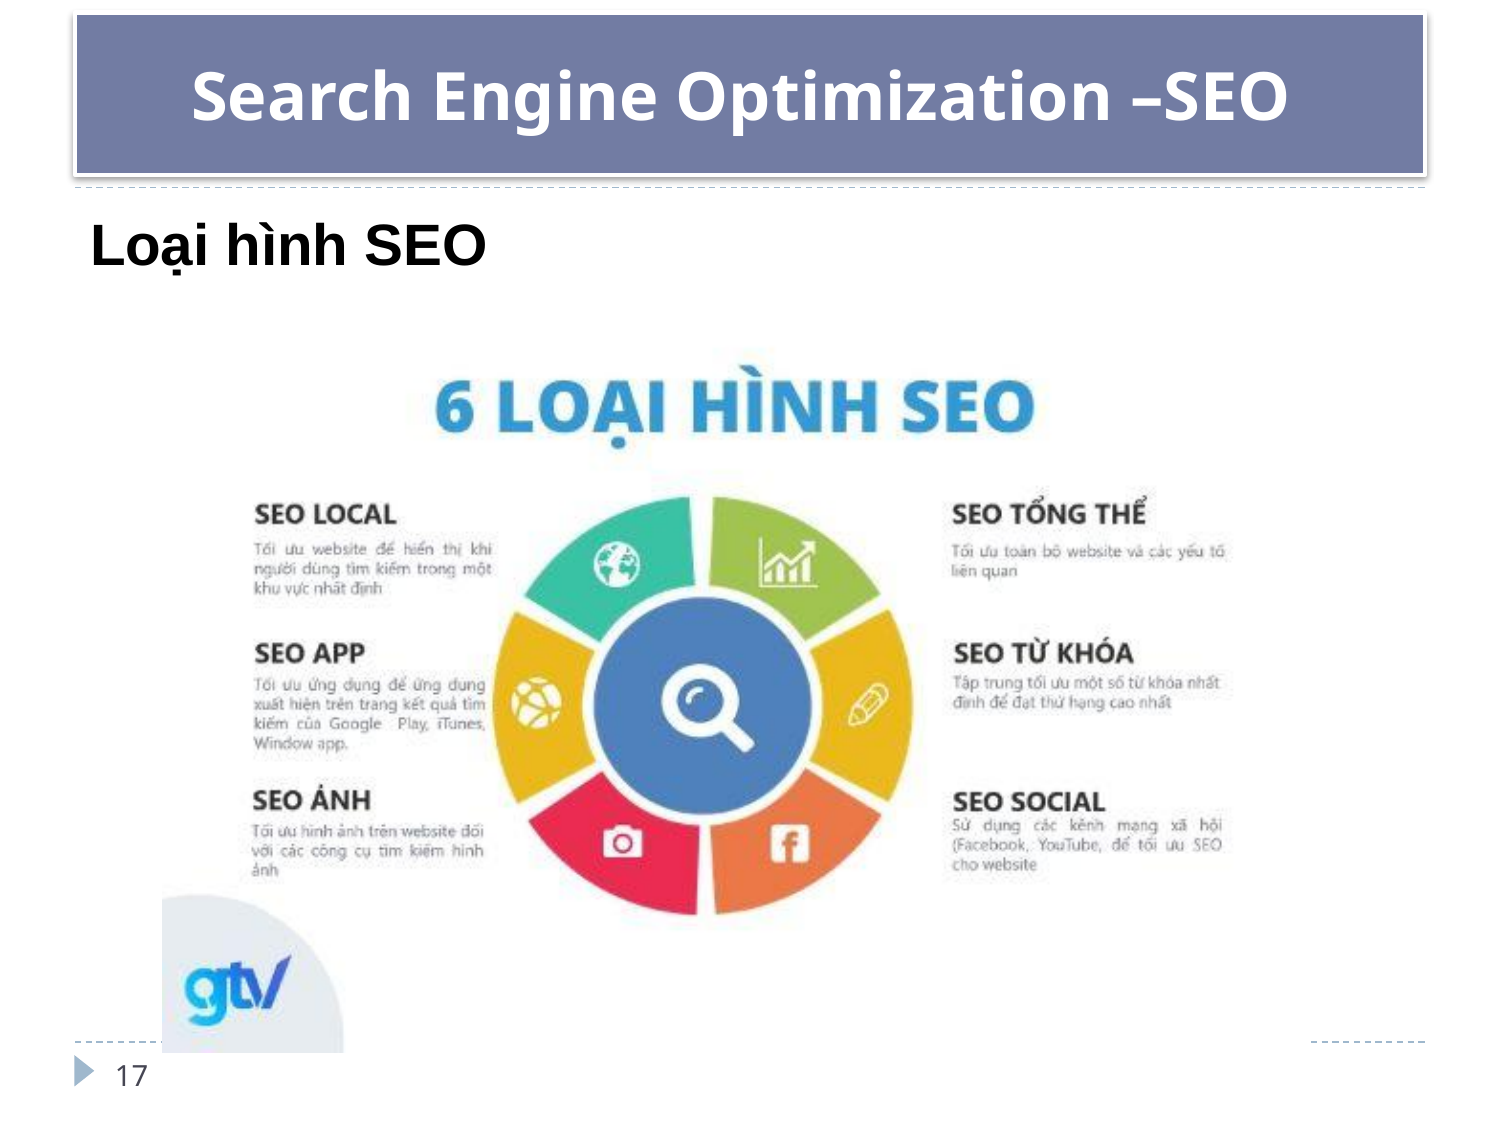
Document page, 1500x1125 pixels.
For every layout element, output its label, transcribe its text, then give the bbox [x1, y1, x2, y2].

slide_number 17 [99, 1050, 425, 1110]
title Search Engine Optimization –SEO [75, 12, 1425, 175]
list Loại hình SEO [75, 200, 1425, 1010]
picture [162, 287, 1311, 1053]
